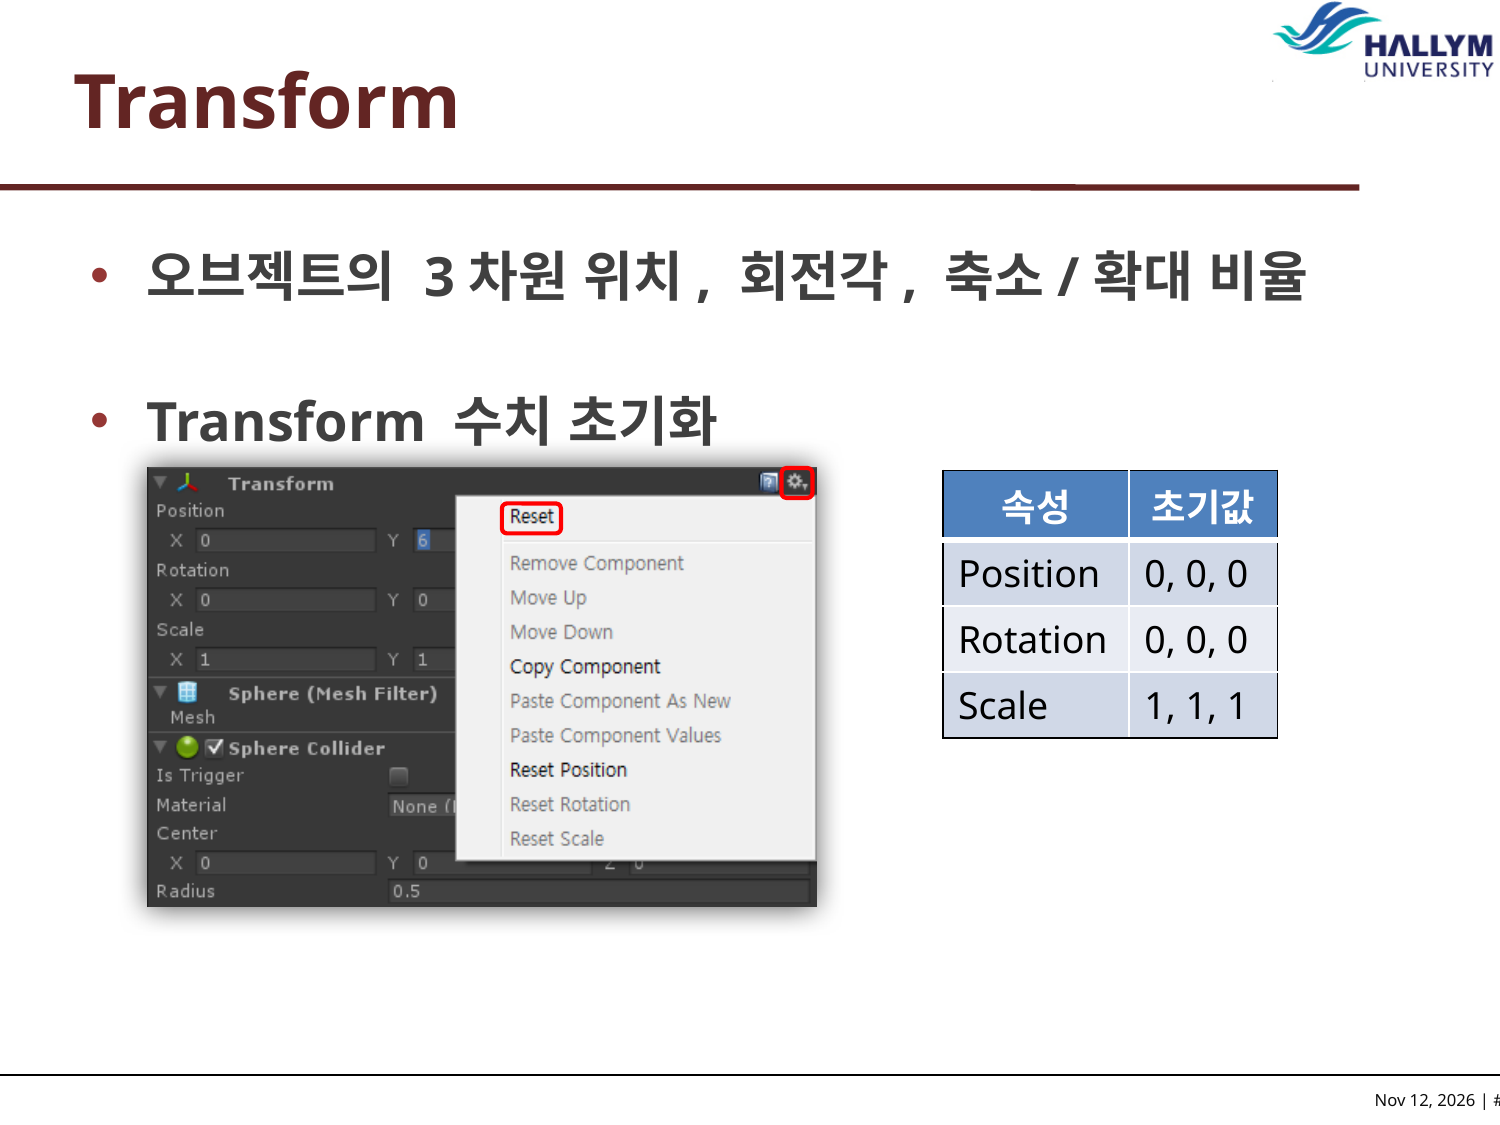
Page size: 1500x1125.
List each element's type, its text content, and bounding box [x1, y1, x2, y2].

title Transform [44, 33, 1395, 164]
table_header 초기값 [1130, 471, 1277, 537]
table_cell 0, 0, 0 [1130, 607, 1277, 671]
table_cell Rotation [944, 607, 1128, 671]
table_cell 1, 1, 1 [1130, 673, 1277, 737]
table_cell 0, 0, 0 [1130, 543, 1277, 605]
list 오브젝트의 3차원 위치, 회전각, 축소/확대 비율 Transform 수치 초기화 [75, 234, 1425, 1032]
table_cell Position [944, 543, 1128, 605]
picture [147, 467, 817, 908]
picture [1269, 0, 1500, 82]
table_cell Scale [944, 673, 1128, 737]
table_header 속성 [944, 471, 1128, 537]
